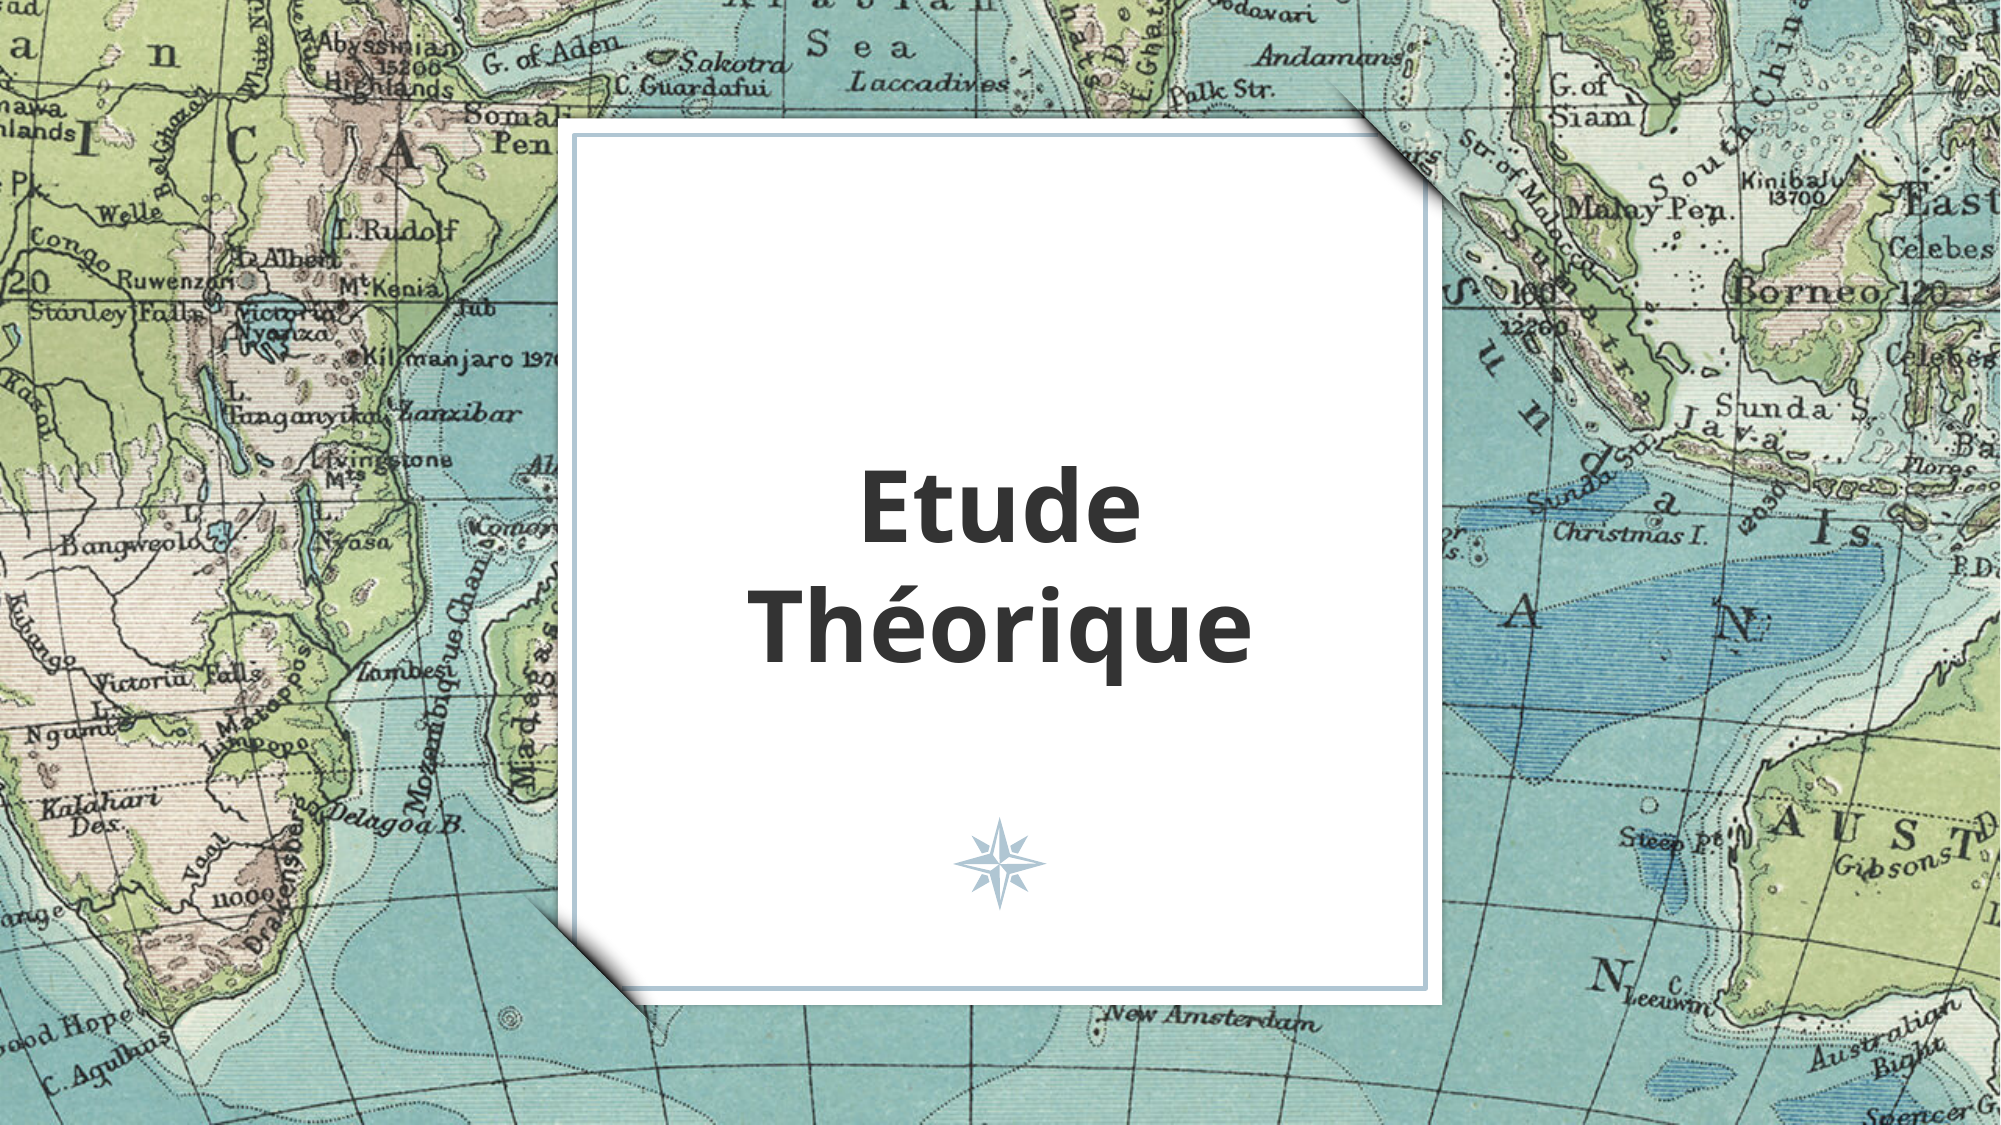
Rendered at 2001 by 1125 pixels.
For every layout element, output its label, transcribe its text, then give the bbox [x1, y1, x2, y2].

title Etude Théorique [609, 435, 1391, 690]
picture [0, 0, 2001, 1125]
